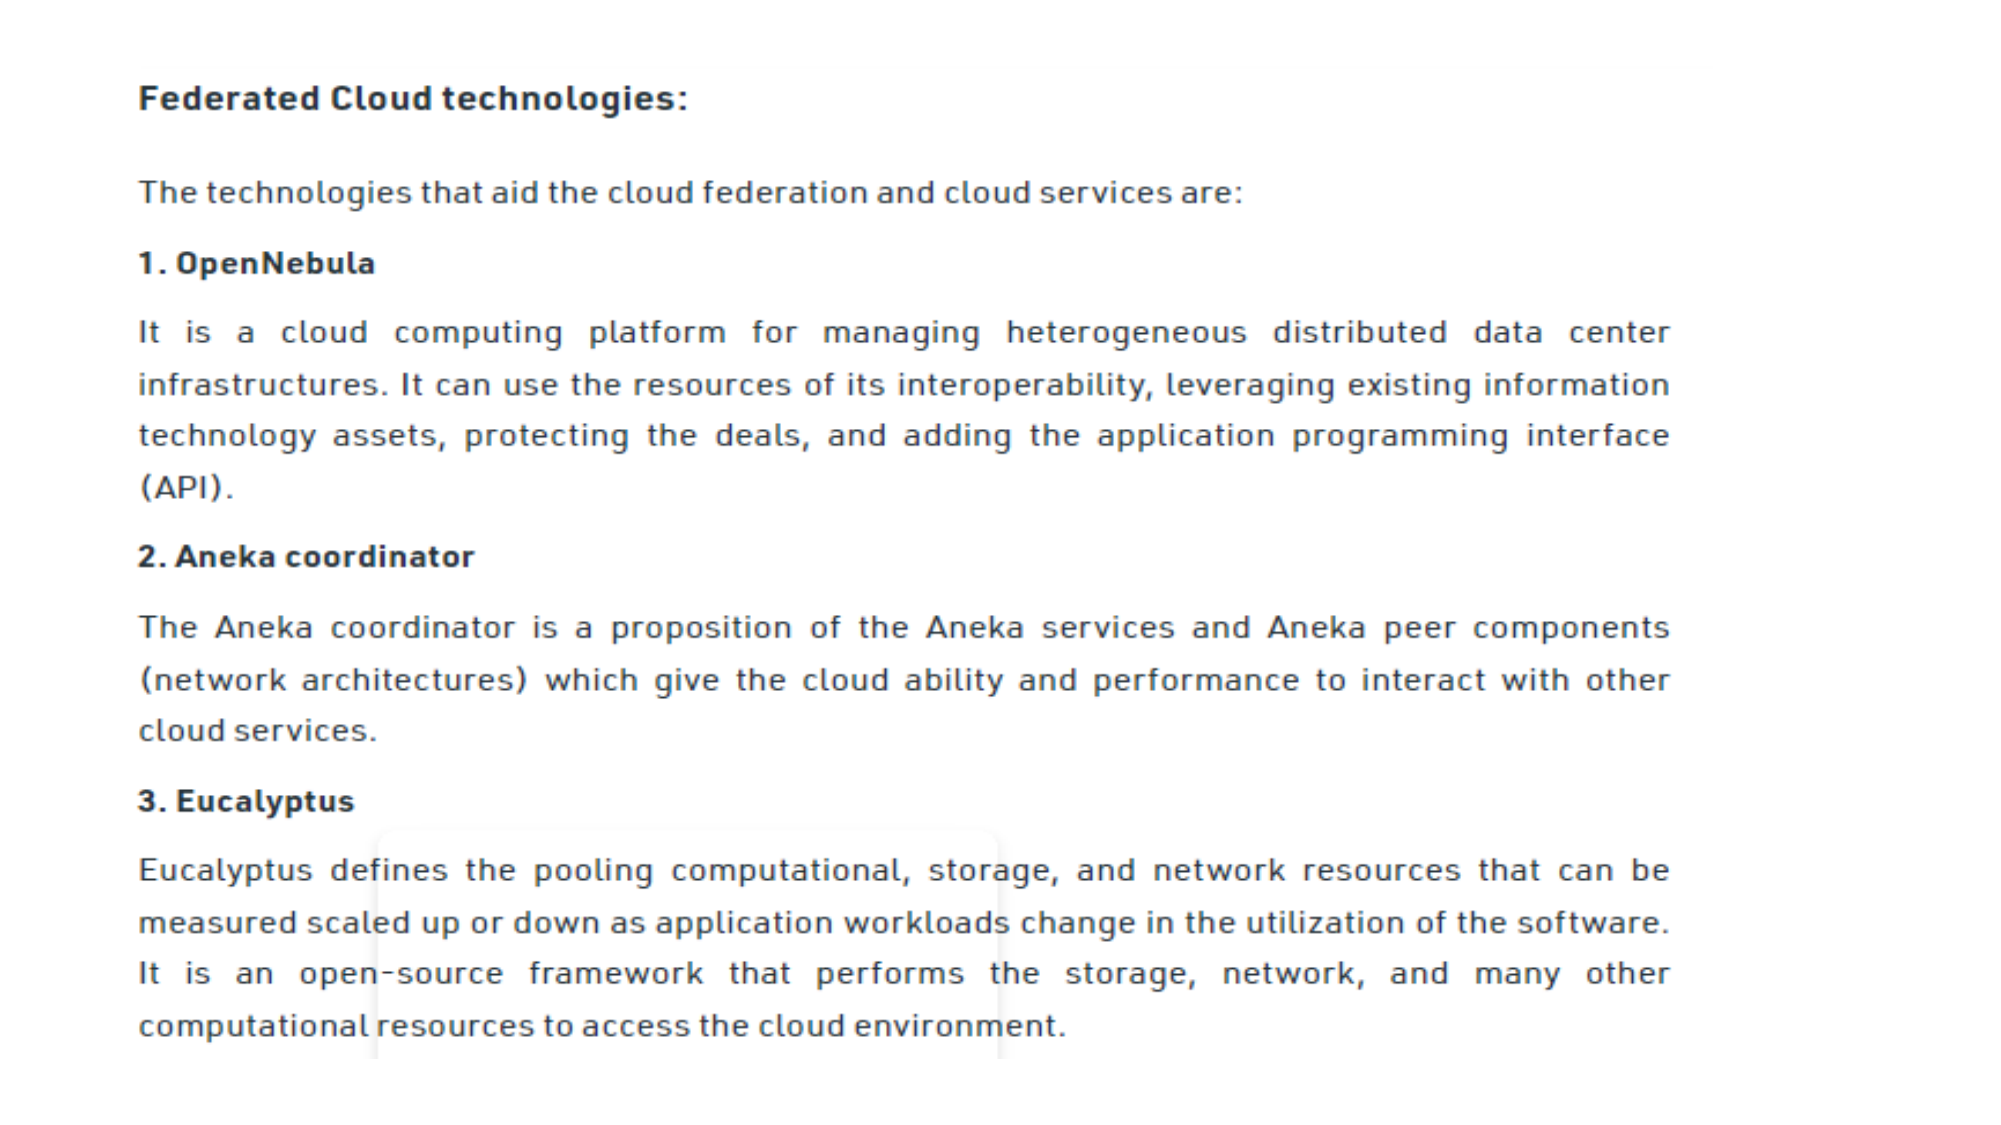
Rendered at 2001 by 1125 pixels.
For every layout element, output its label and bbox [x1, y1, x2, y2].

picture [71, 66, 1928, 1059]
